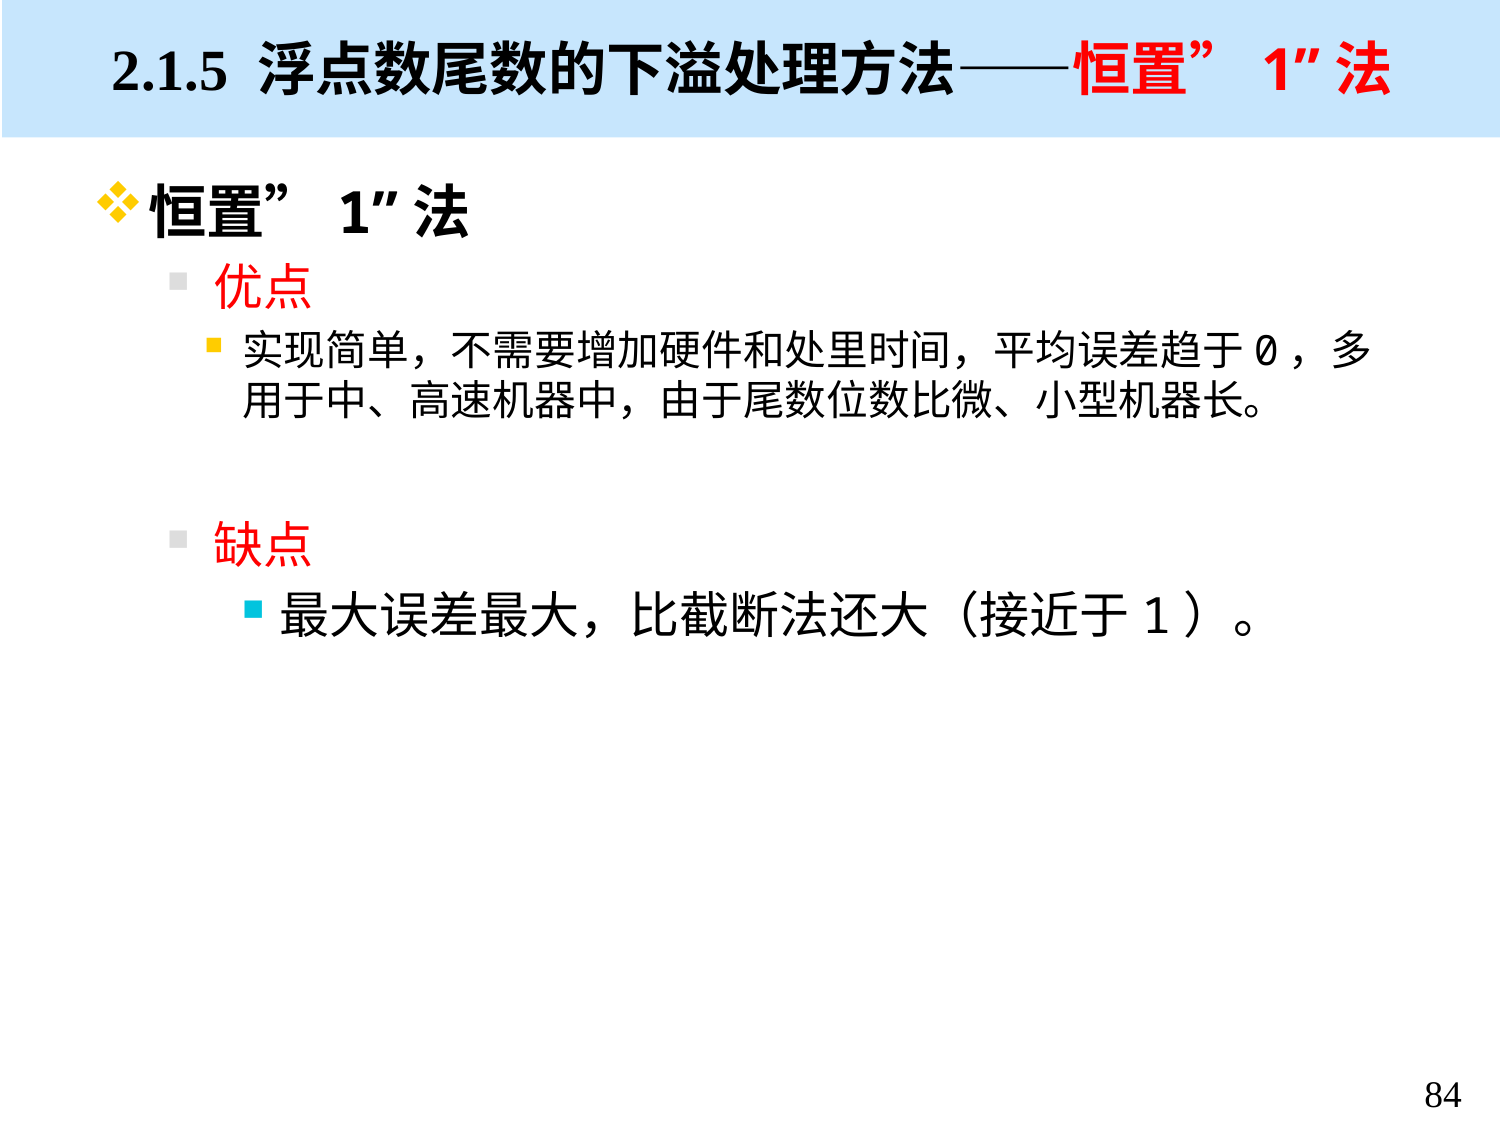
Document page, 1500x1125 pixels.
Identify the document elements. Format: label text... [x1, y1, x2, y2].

title 2.1.5 浮点数尾数的下溢处理方法——恒置”1”法 [96, 23, 1472, 124]
list 恒置”1”法 优点 实现简单，不需要增加硬件和处里时间，平均误差趋于0，多用于中、高速机器中，由于尾数位数比微、小型机器长。 缺点 最大误差最大，比截断法还大（接近于1）。 [76, 167, 1428, 981]
